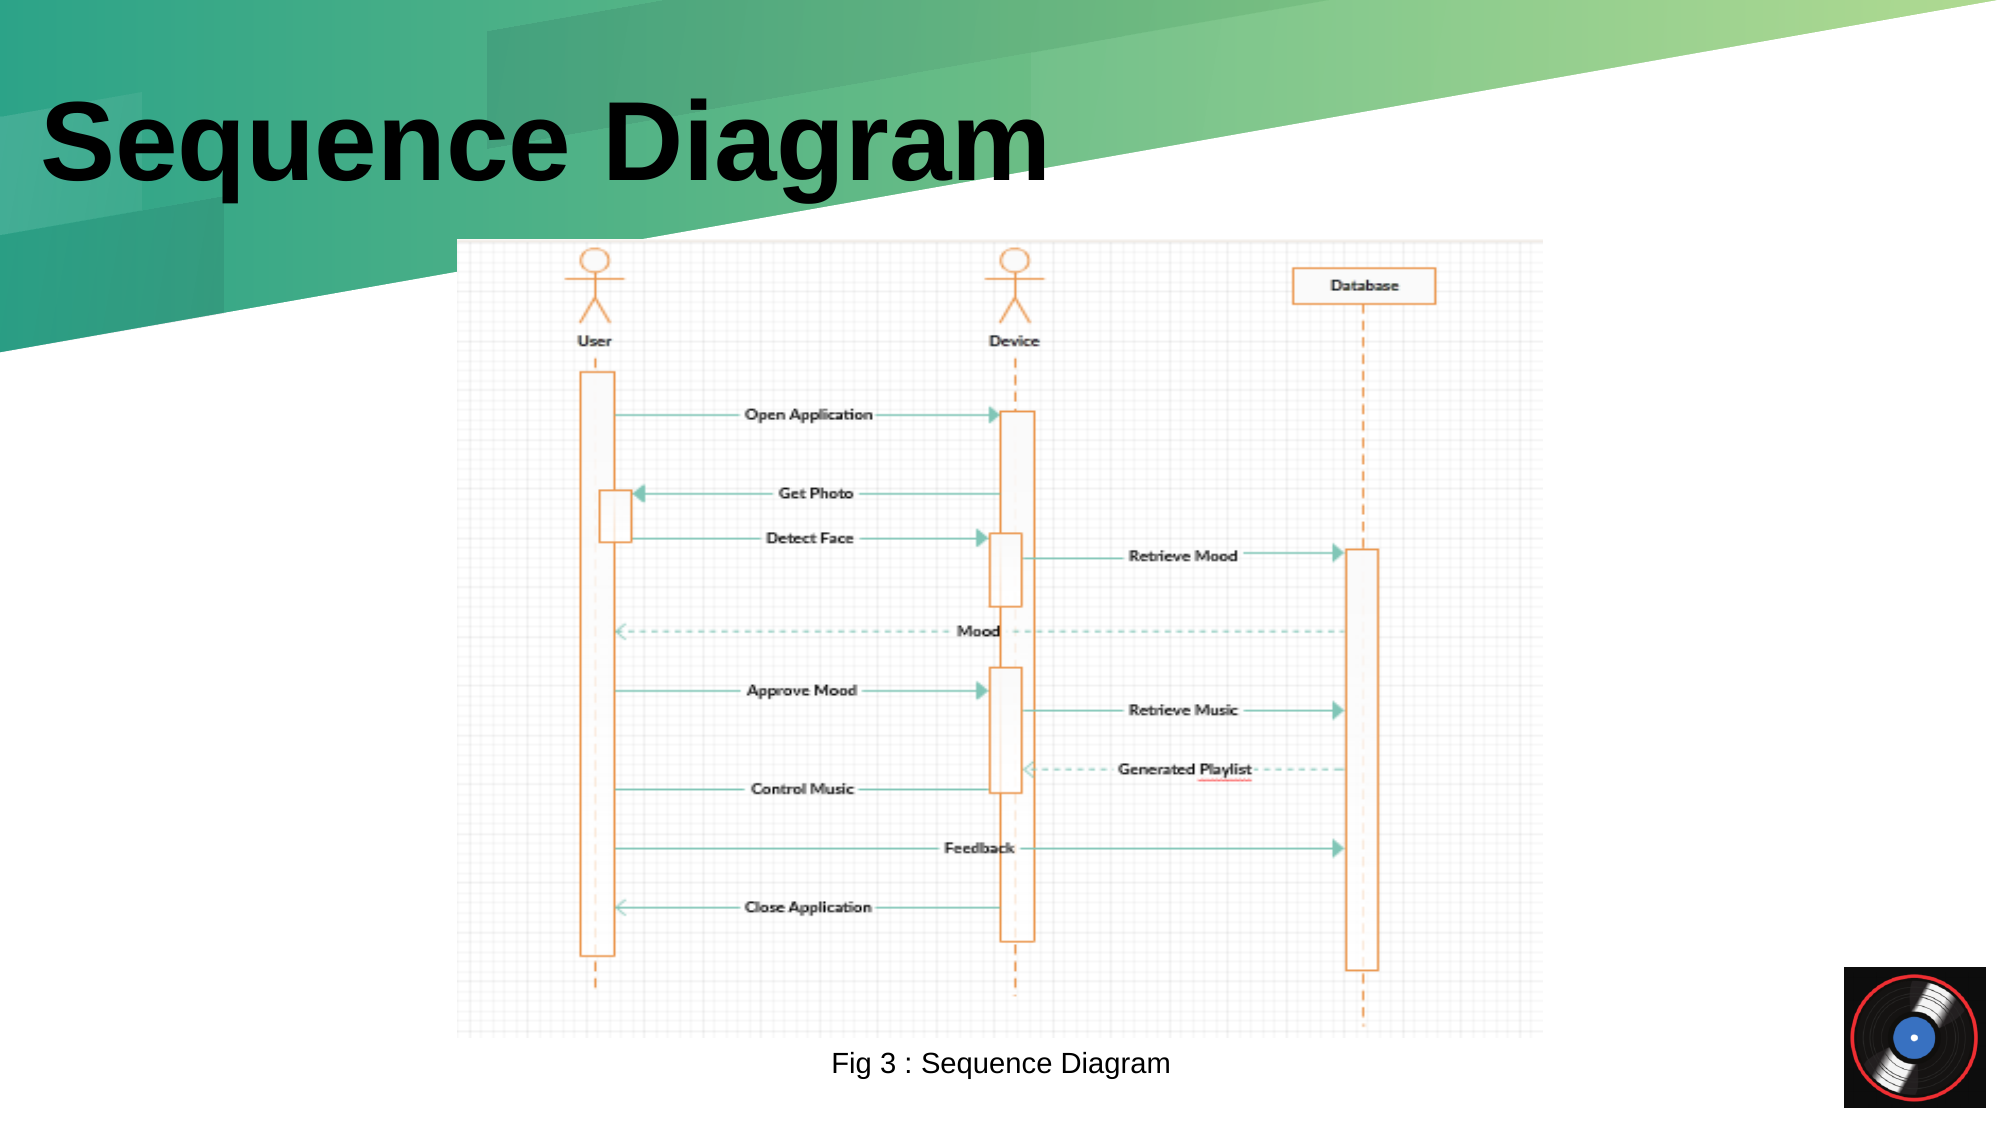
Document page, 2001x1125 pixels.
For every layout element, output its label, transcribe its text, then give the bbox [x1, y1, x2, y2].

text_box Fig 3 : Sequence Diagram [816, 1046, 1187, 1087]
picture [457, 239, 1543, 1038]
picture [1844, 967, 1986, 1108]
text_box Sequence Diagram [25, 60, 1068, 211]
